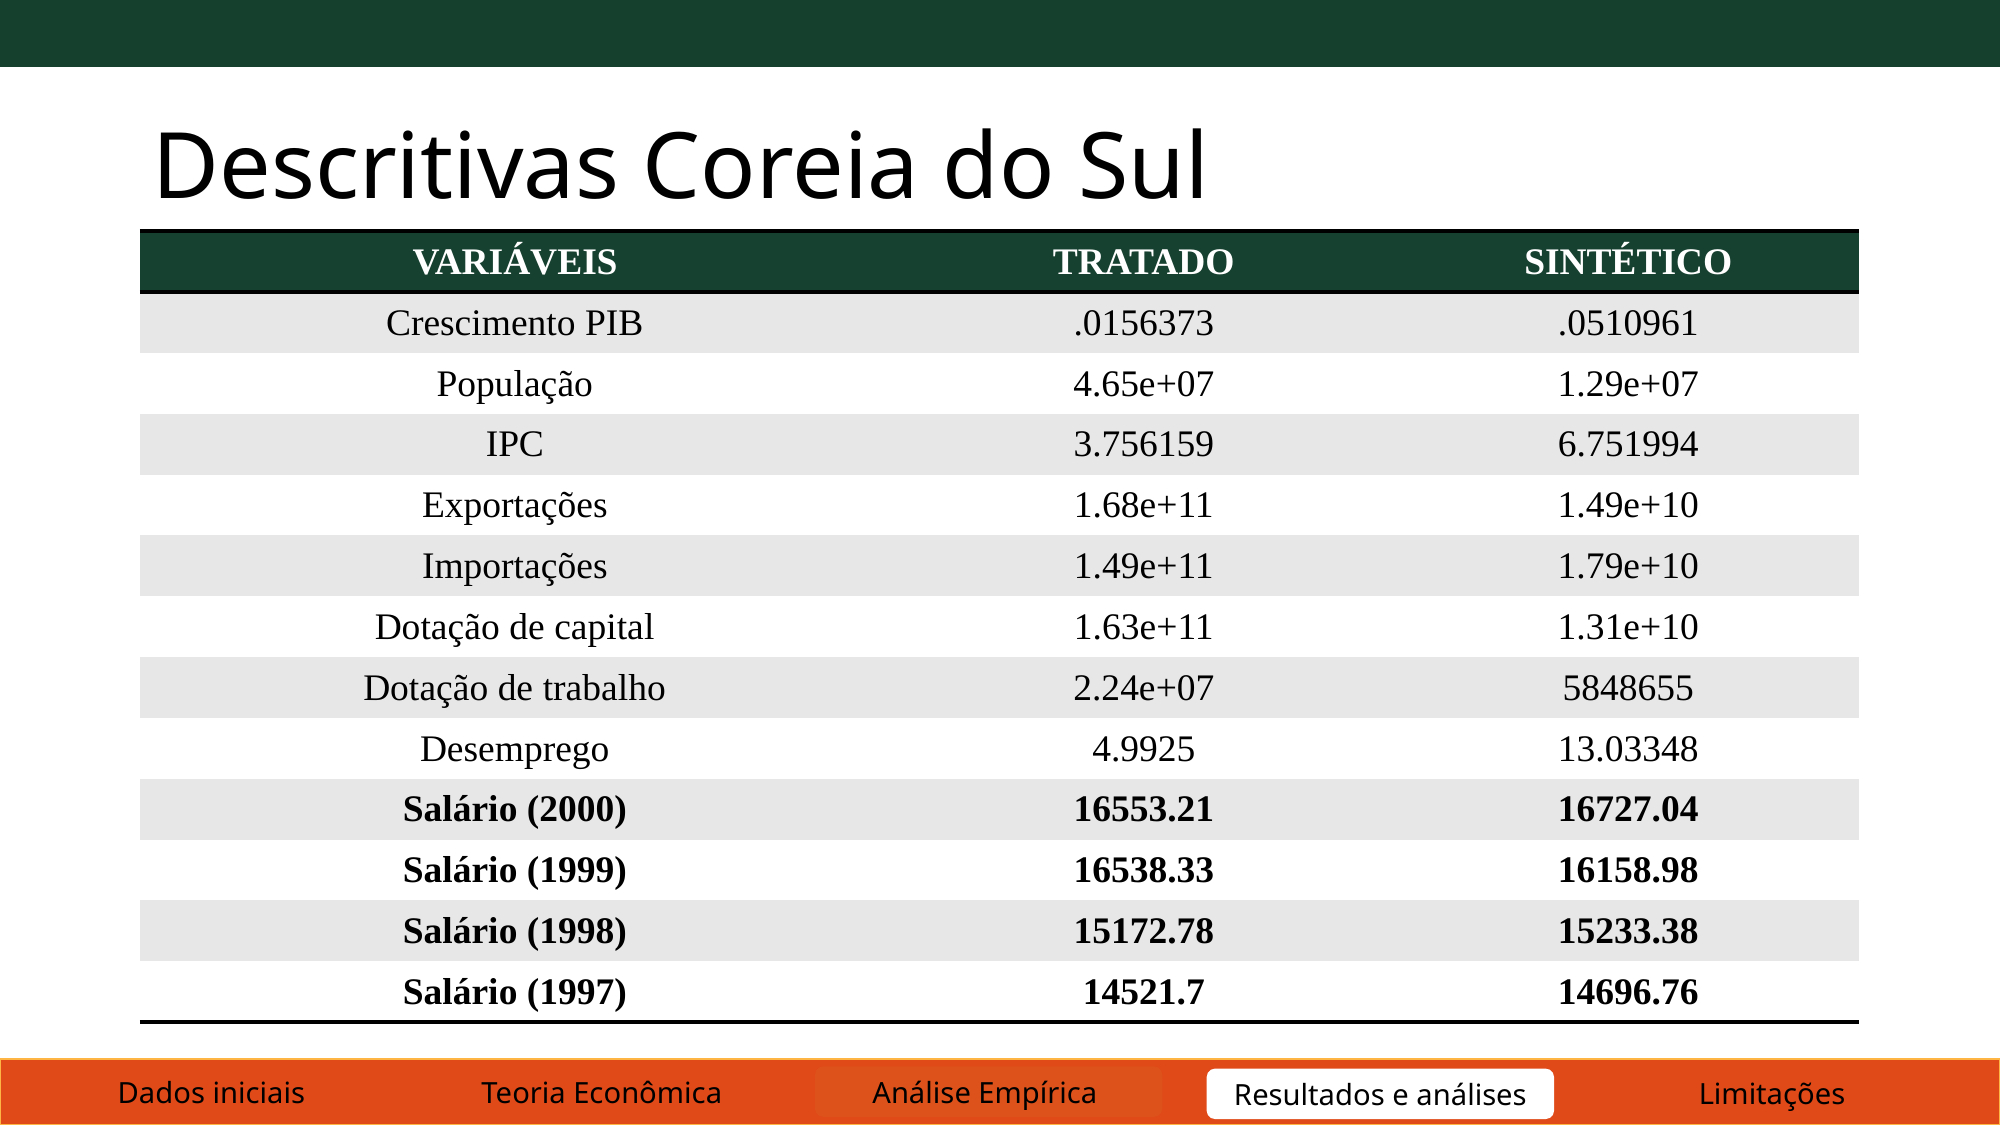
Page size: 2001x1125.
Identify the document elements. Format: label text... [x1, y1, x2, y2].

table_cell IPC [140, 414, 890, 475]
table_cell 4.65e+07 [890, 353, 1398, 414]
table_cell Exportações [140, 475, 890, 535]
table_cell 15233.38 [1398, 900, 1859, 961]
table_cell 14521.7 [890, 961, 1398, 1020]
table_cell 1.49e+10 [1398, 475, 1859, 535]
text_box [0, 1058, 2000, 1125]
table_cell .0510961 [1398, 294, 1859, 353]
table_header SINTÉTICO [1398, 233, 1859, 290]
table_cell 16727.04 [1398, 779, 1859, 840]
table_cell 1.29e+07 [1398, 353, 1859, 414]
table_cell 6.751994 [1398, 414, 1859, 475]
text_box Teoria Econômica [427, 1065, 777, 1118]
table_cell 16553.21 [890, 779, 1398, 840]
table_cell 14696.76 [1398, 961, 1859, 1020]
table_cell 16158.98 [1398, 840, 1859, 900]
table_cell Salário (1999) [140, 840, 890, 900]
table_cell Desemprego [140, 718, 890, 779]
table_cell Dotação de capital [140, 596, 890, 657]
table_cell 1.68e+11 [890, 475, 1398, 535]
table_cell 13.03348 [1398, 718, 1859, 779]
table_cell Dotação de trabalho [140, 657, 890, 718]
table_cell .0156373 [890, 294, 1398, 353]
table_cell 1.31e+10 [1398, 596, 1859, 657]
text_box [0, 0, 2000, 67]
table_cell 1.79e+10 [1398, 535, 1859, 596]
title Descritivas Coreia do Sul [137, 67, 1863, 278]
table_cell Crescimento PIB [140, 294, 890, 353]
text_box Análise Empírica [813, 1065, 1164, 1118]
text_box Dados iniciais [40, 1066, 390, 1119]
text_box Resultados e análises [1205, 1067, 1556, 1121]
table_cell 15172.78 [890, 900, 1398, 961]
table_header VARIÁVEIS [140, 233, 890, 290]
table_cell Salário (1997) [140, 961, 890, 1020]
table_header TRATADO [890, 233, 1398, 290]
table_cell 16538.33 [890, 840, 1398, 900]
table_cell 3.756159 [890, 414, 1398, 475]
table_cell Salário (2000) [140, 779, 890, 840]
table_cell População [140, 353, 890, 414]
table_cell 2.24e+07 [890, 657, 1398, 718]
table_cell Importações [140, 535, 890, 596]
table_cell 4.9925 [890, 718, 1398, 779]
table_cell Salário (1998) [140, 900, 890, 961]
table_cell 5848655 [1398, 657, 1859, 718]
table_cell 1.63e+11 [890, 596, 1398, 657]
table_cell 1.49e+11 [890, 535, 1398, 596]
text_box Limitações [1597, 1066, 1947, 1120]
